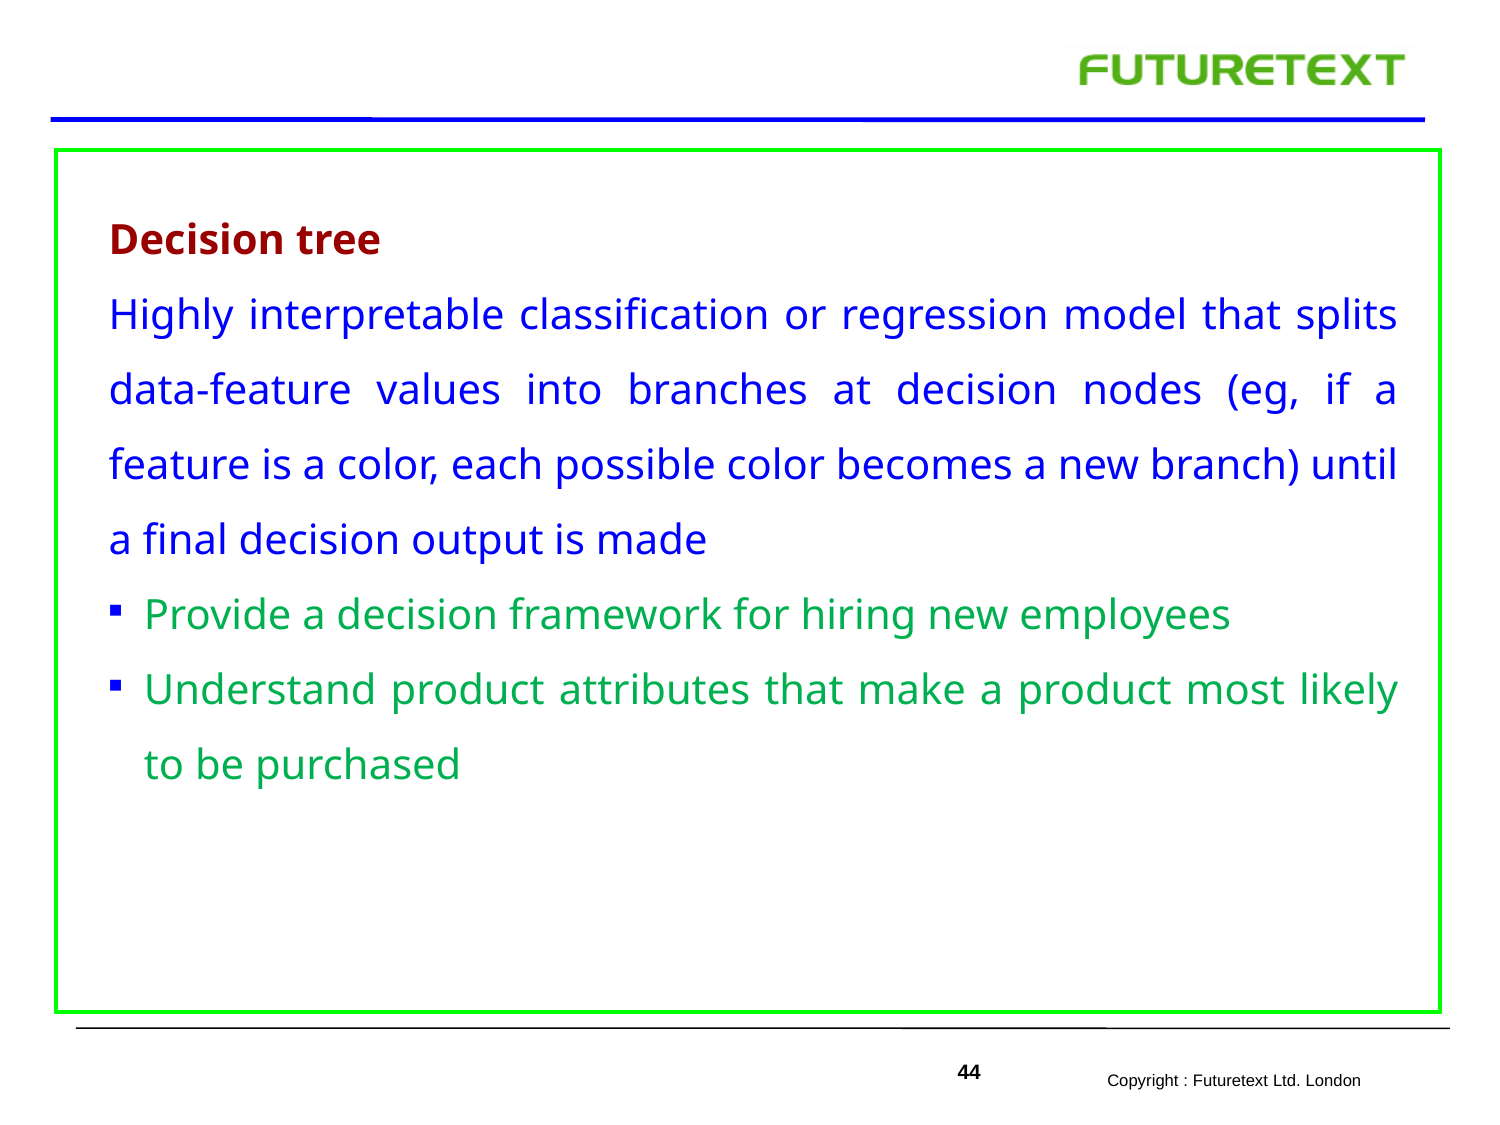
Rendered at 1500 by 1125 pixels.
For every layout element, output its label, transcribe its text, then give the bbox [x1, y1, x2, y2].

text_box [56, 149, 1441, 1012]
text_box 44 [891, 1051, 1048, 1101]
picture [1064, 44, 1416, 98]
text_box Decision tree Highly interpretable classification or regression model that splits data-feature values into branches at decision nodes (eg, if a feature is a color, each possible color becomes a new branch) until a final decision output is made Provide a decision framework for hiring new employees Understand product attributes that make a product most likely to be purchased [83, 180, 1414, 796]
